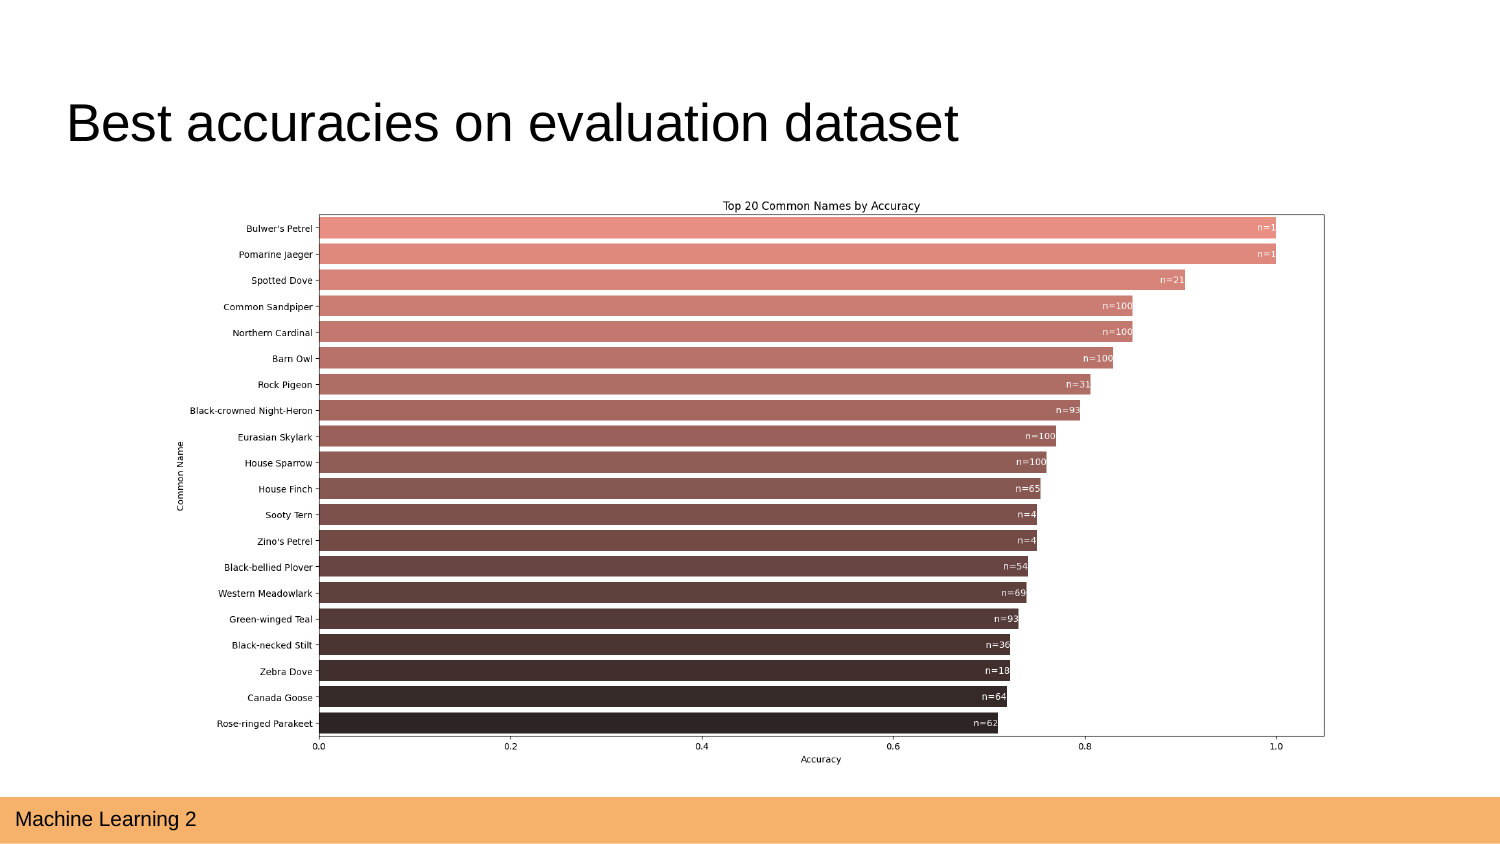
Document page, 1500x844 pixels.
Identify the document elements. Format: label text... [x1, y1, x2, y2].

picture [170, 193, 1330, 771]
text_box [0, 797, 1500, 844]
text_box Machine Learning 2 [0, 792, 654, 843]
title Best accuracies on evaluation dataset [51, 72, 1449, 167]
